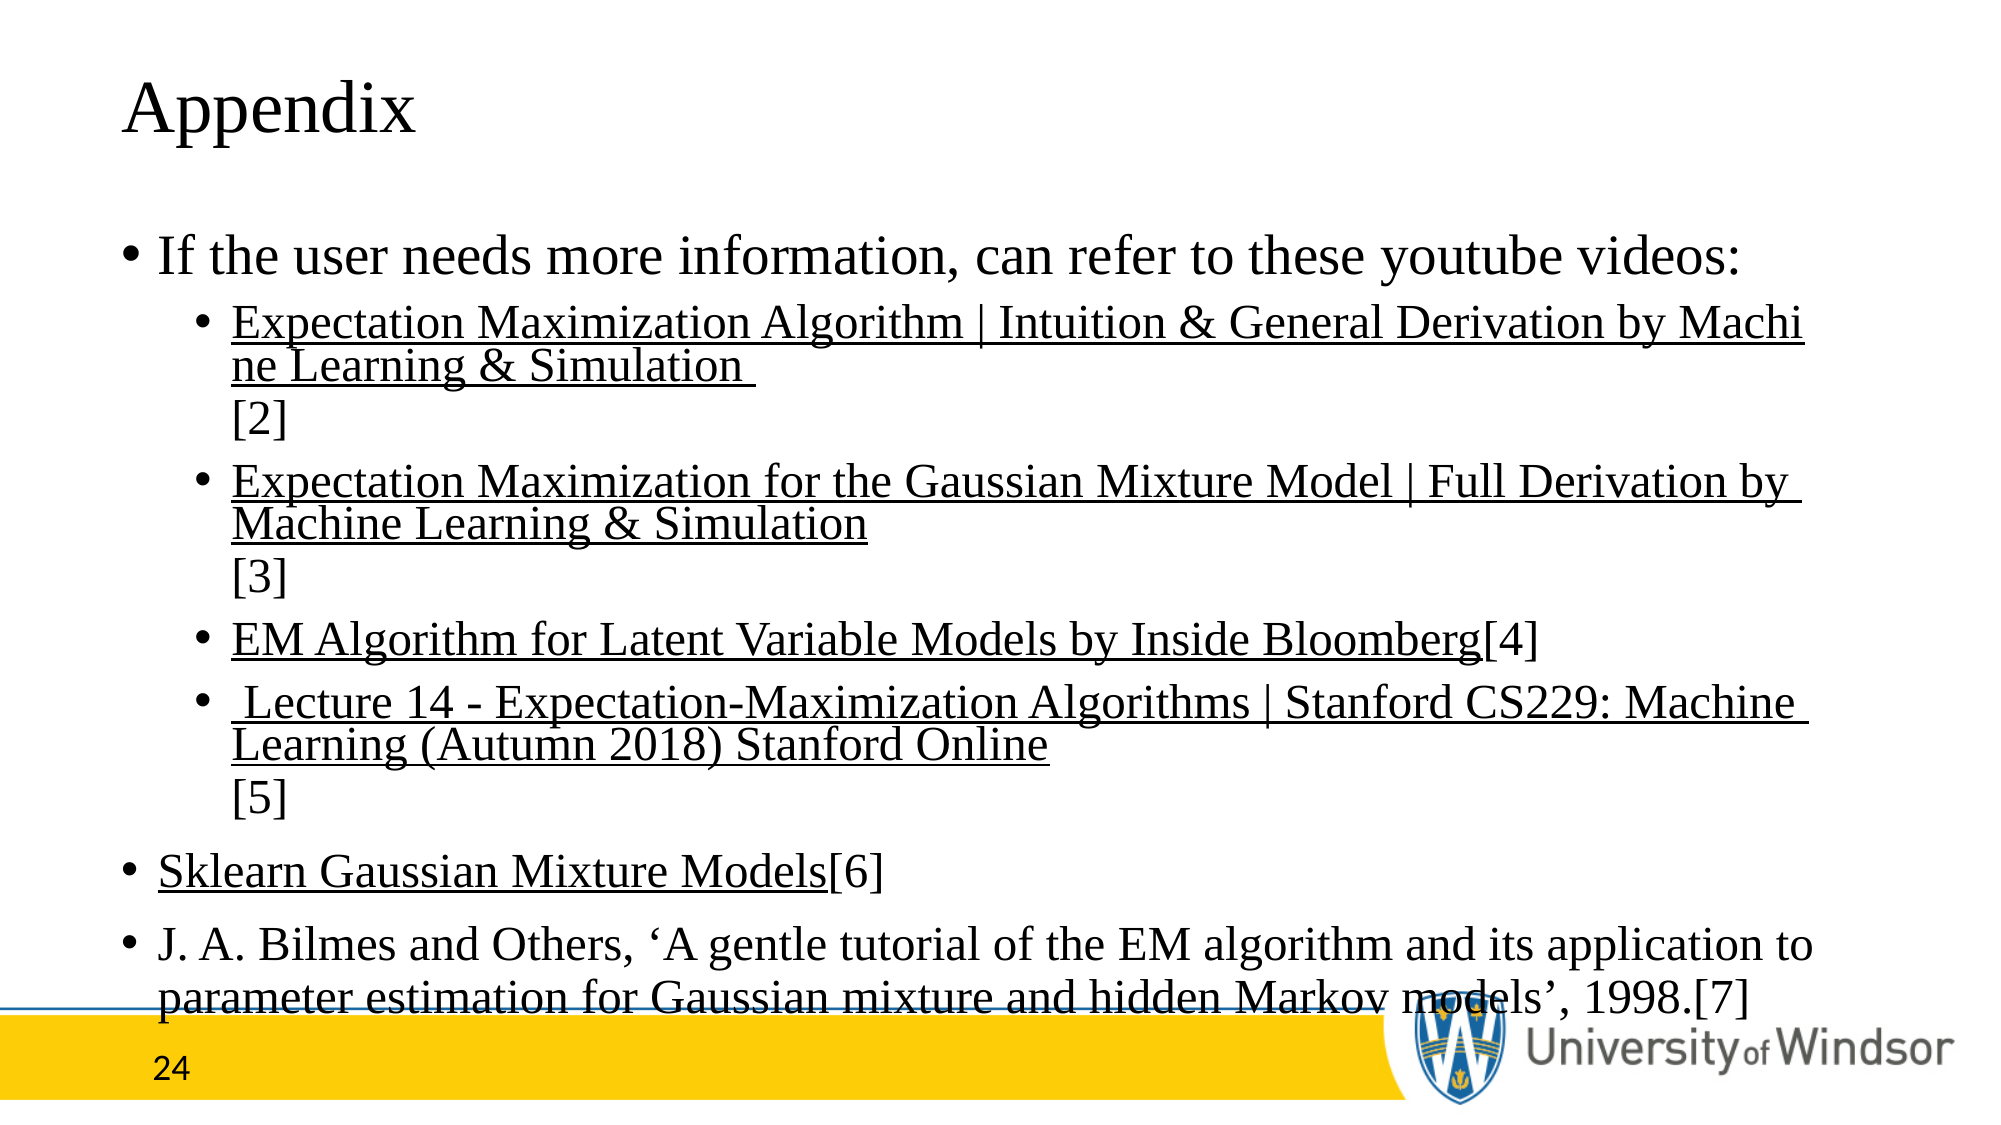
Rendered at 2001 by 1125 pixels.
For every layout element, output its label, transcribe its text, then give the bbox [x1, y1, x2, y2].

picture [0, 974, 2000, 1125]
list If the user needs more information, can refer to these youtube videos: Expectation Maximization Algorithm | Intuition & General Derivation by Machine Learning & Simulation [2] Expectation Maximization for the Gaussian Mixture Model | Full Derivation by Machine Learning & Simulation[3] EM Algorithm for Latent Variable Models by Inside Bloomberg[4] Lecture 14 - Expectation-Maximization Algorithms | Stanford CS229: Machine Learning (Autumn 2018) Stanford Online[5] Sklearn Gaussian Mixture Models[6] J. A. Bilmes and Others, ‘A gentle tutorial of the EM algorithm and its application to parameter estimation for Gaussian mixture and hidden Markov models’, 1998.[7] [106, 217, 1831, 932]
title Appendix [106, 0, 1831, 217]
slide_number 24 [137, 1035, 588, 1096]
